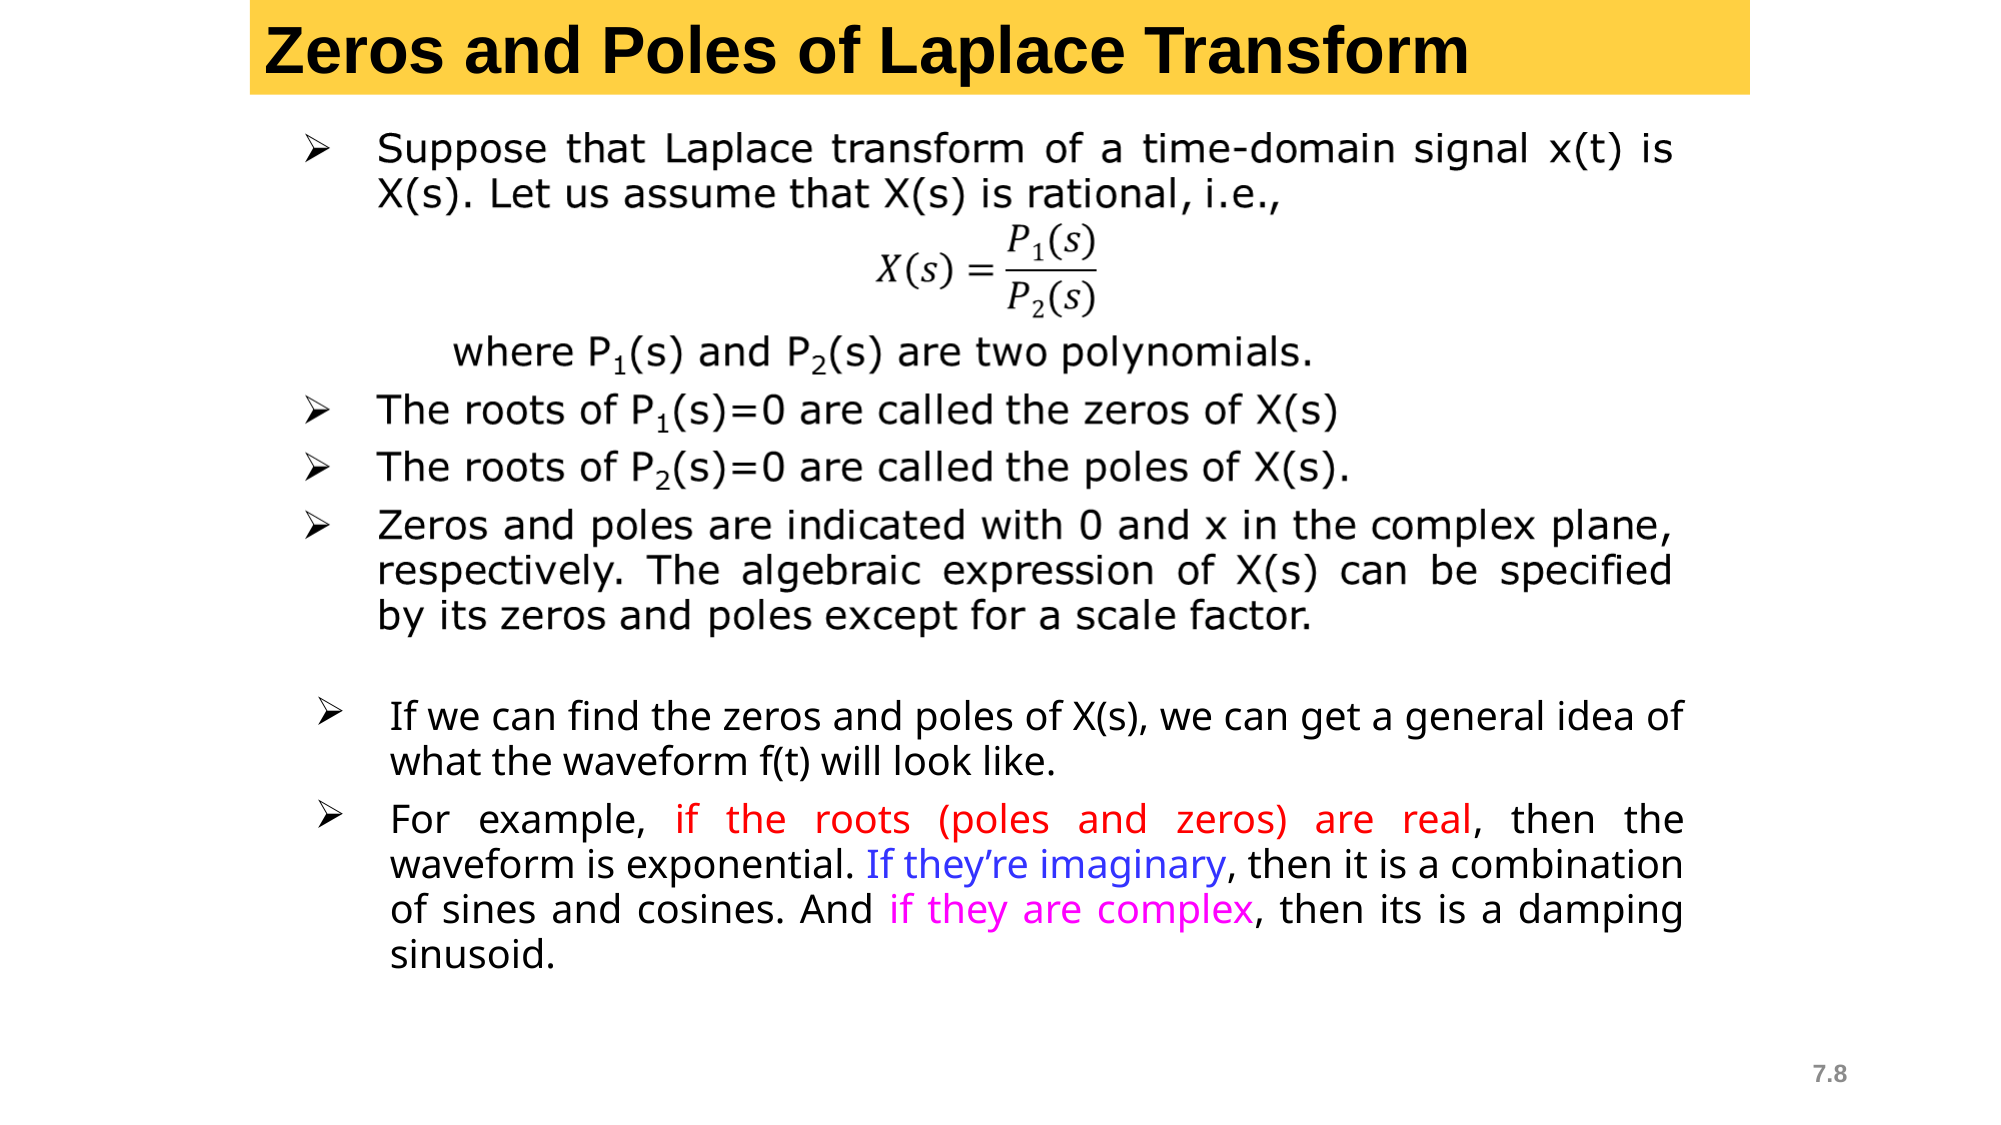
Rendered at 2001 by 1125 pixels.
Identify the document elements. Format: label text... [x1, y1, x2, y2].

text_box Zeros and Poles of Laplace Transform [249, 0, 1750, 95]
text_box [287, 118, 1688, 650]
text_box If we can find the zeros and poles of X(s), we can get a general idea of what the waveform f(t) will look like. For example, if the roots (poles and zeros) are real, then the waveform is exponential. If they’re imaginary, then it is a combination of sines and cosines. And if they are complex, then its is a damping sinusoid. [300, 687, 1700, 986]
slide_number 7.8 [1412, 1042, 1863, 1103]
